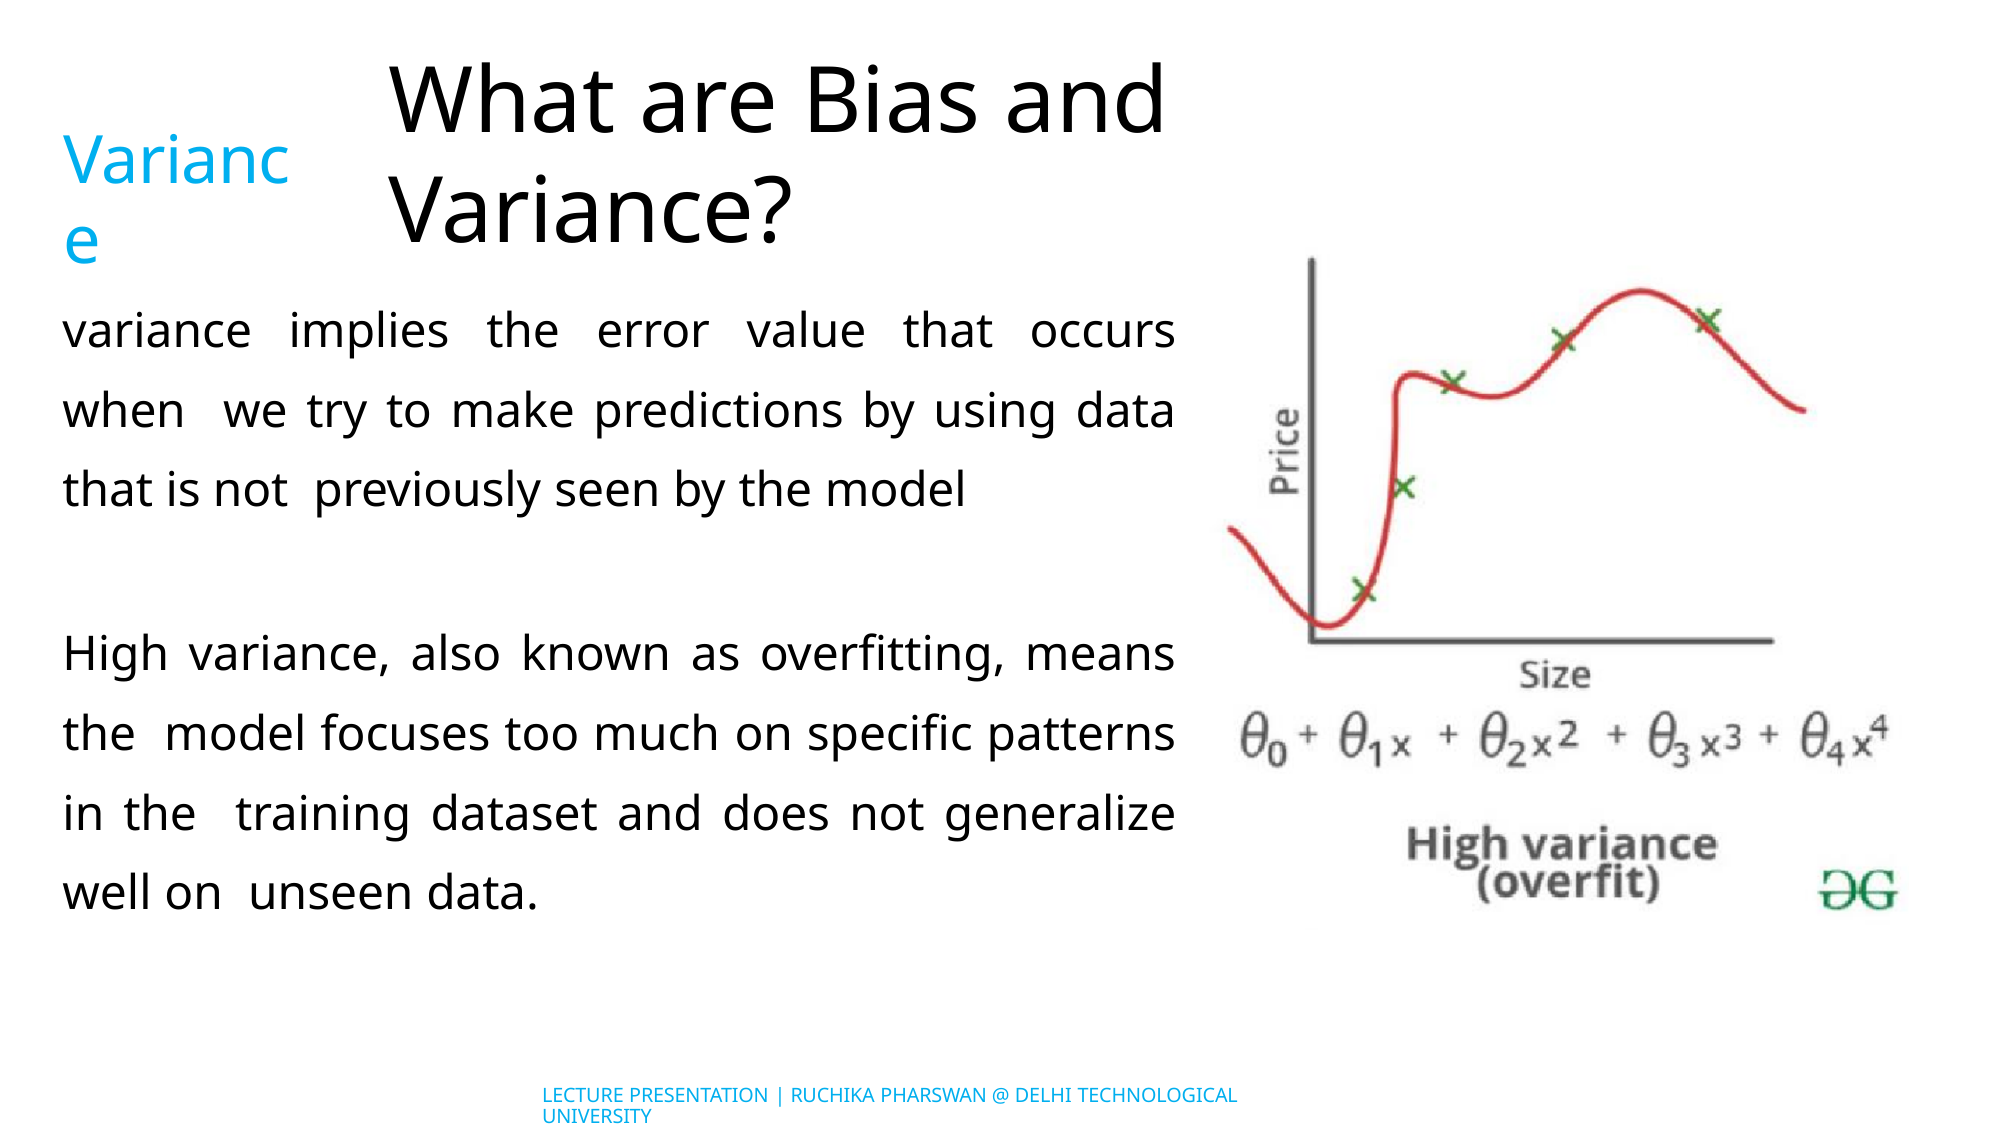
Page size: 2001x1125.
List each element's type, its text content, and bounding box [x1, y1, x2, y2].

picture [1124, 247, 1909, 930]
text_box Variance [61, 114, 324, 277]
title What are Bias and Variance? [386, 39, 1578, 262]
text_box variance implies the error value that occurs when we try to make predictions by using data that is not previously seen by the model High variance, also known as overfitting, means the model focuses too much on specific patterns in the training dataset and does not generalize well on unseen data. [60, 274, 1119, 920]
text_box LECTURE PRESENTATION | RUCHIKA PHARSWAN @ DELHI TECHNOLOGICAL UNIVERSITY [539, 1085, 1244, 1125]
